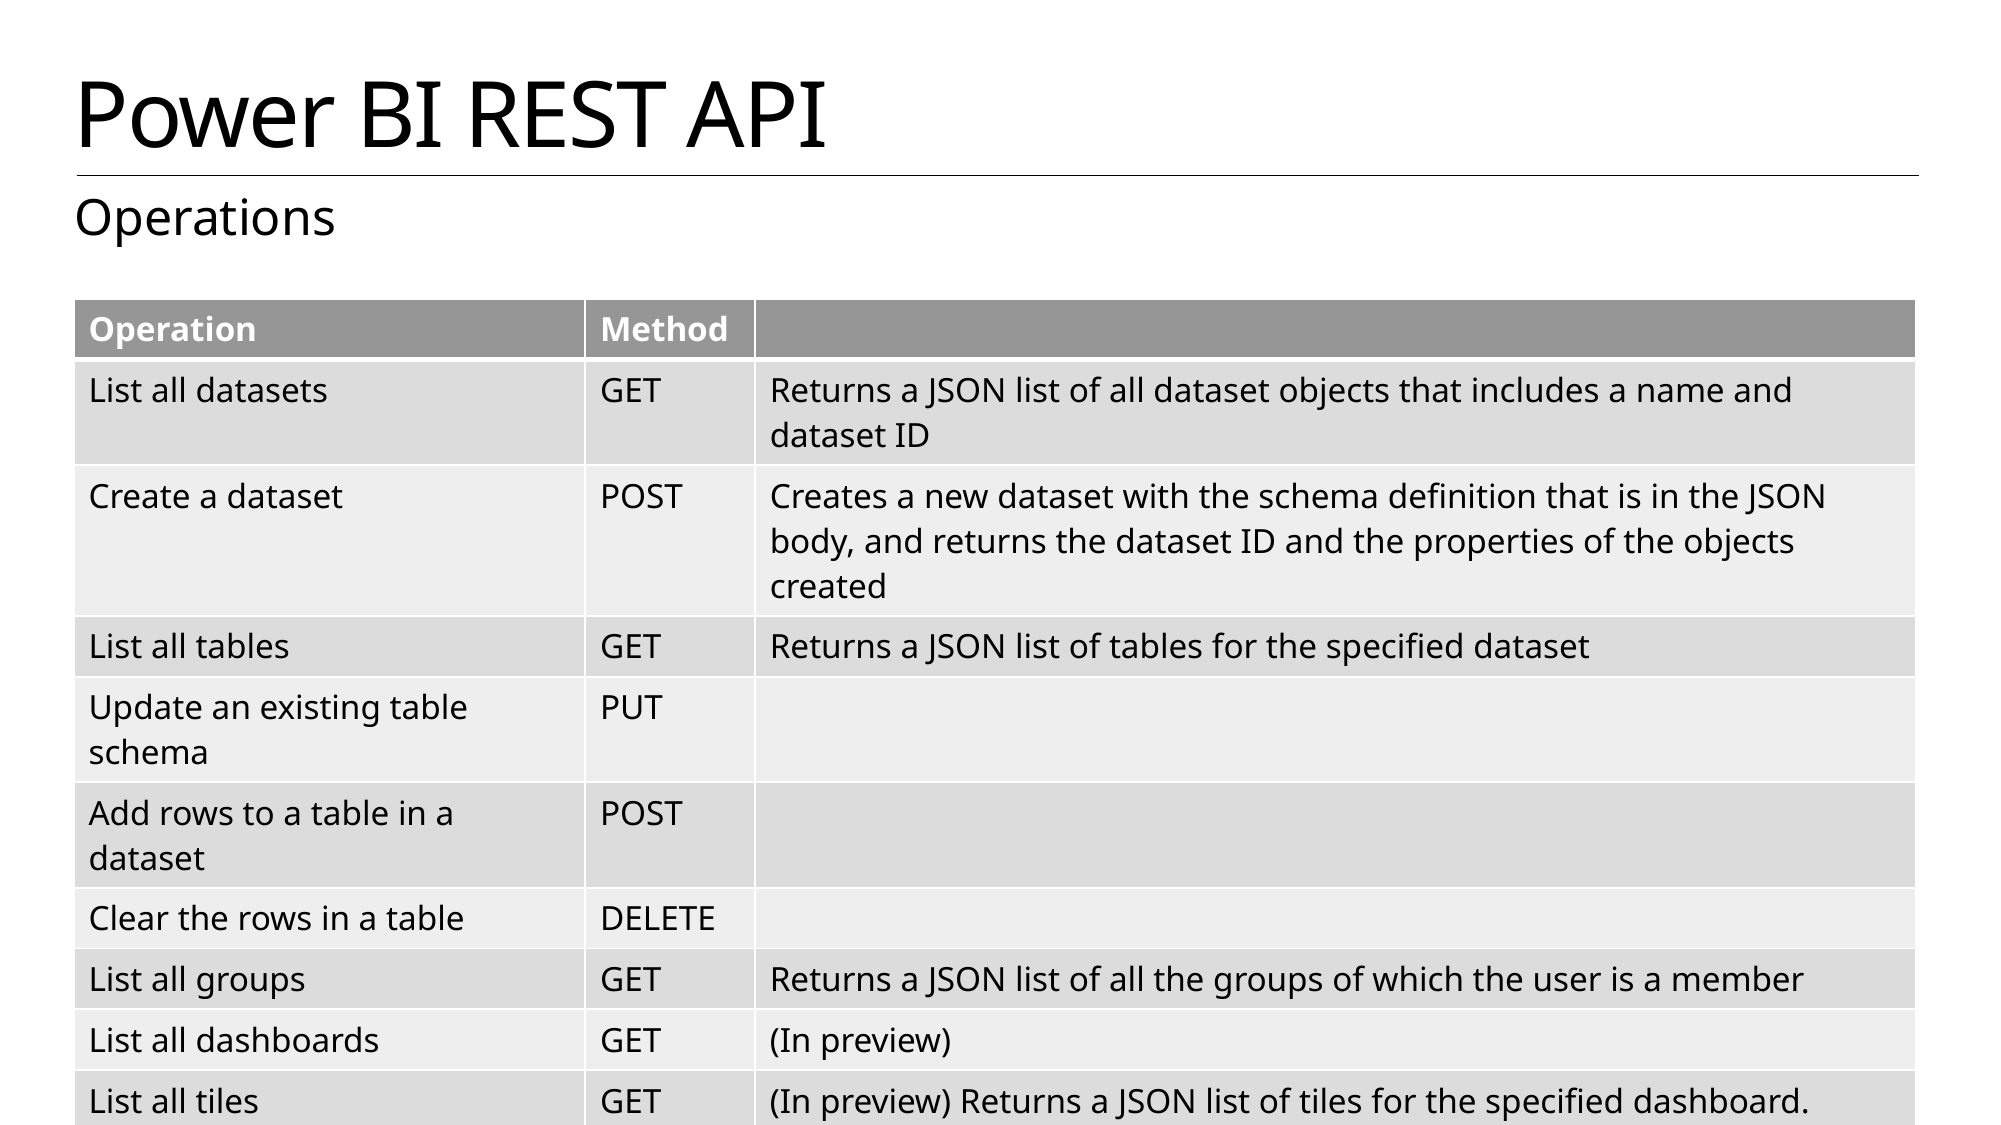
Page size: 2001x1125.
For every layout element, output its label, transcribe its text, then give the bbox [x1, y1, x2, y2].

table_cell Create a dataset [75, 466, 584, 615]
table_cell [756, 783, 1915, 887]
table_cell [756, 678, 1915, 781]
table_cell [756, 889, 1915, 948]
table_cell Returns a JSON list of tables for the specified dataset [756, 617, 1915, 676]
table_cell Returns a JSON list of all the groups of which the user is a member [756, 949, 1915, 1008]
table_cell GET [586, 949, 754, 1008]
table_cell POST [586, 466, 754, 615]
table_header Operation [75, 300, 584, 357]
title Power BI REST API [44, 59, 1957, 178]
table_cell PUT [586, 678, 754, 781]
table_cell Creates a new dataset with the schema definition that is in the JSON body, and returns the dataset ID and the properties of the objects created [756, 466, 1915, 615]
table_cell List all groups [75, 949, 584, 1008]
table_cell List all datasets [75, 362, 584, 464]
table_header [756, 300, 1915, 357]
table_cell GET [586, 1071, 754, 1125]
table_header Method [586, 300, 754, 357]
table_cell List all tables [75, 617, 584, 676]
table_cell Returns a JSON list of all dataset objects that includes a name and dataset ID [756, 362, 1915, 464]
table_cell Clear the rows in a table [75, 889, 584, 948]
table_cell GET [586, 362, 754, 464]
table_cell Add rows to a table in a dataset [75, 783, 584, 887]
table_cell List all tiles [75, 1071, 584, 1125]
table_cell List all dashboards [75, 1010, 584, 1069]
table_cell (In preview) Returns a JSON list of tiles for the specified dashboard. Use this method to retrieve the embed URL. [756, 1071, 1915, 1125]
list Operations [44, 191, 1957, 247]
table_cell DELETE [586, 889, 754, 948]
table_cell POST [586, 783, 754, 887]
table_cell (In preview) [756, 1010, 1915, 1069]
table_cell GET [586, 617, 754, 676]
table_cell Update an existing table schema [75, 678, 584, 781]
table_cell GET [586, 1010, 754, 1069]
